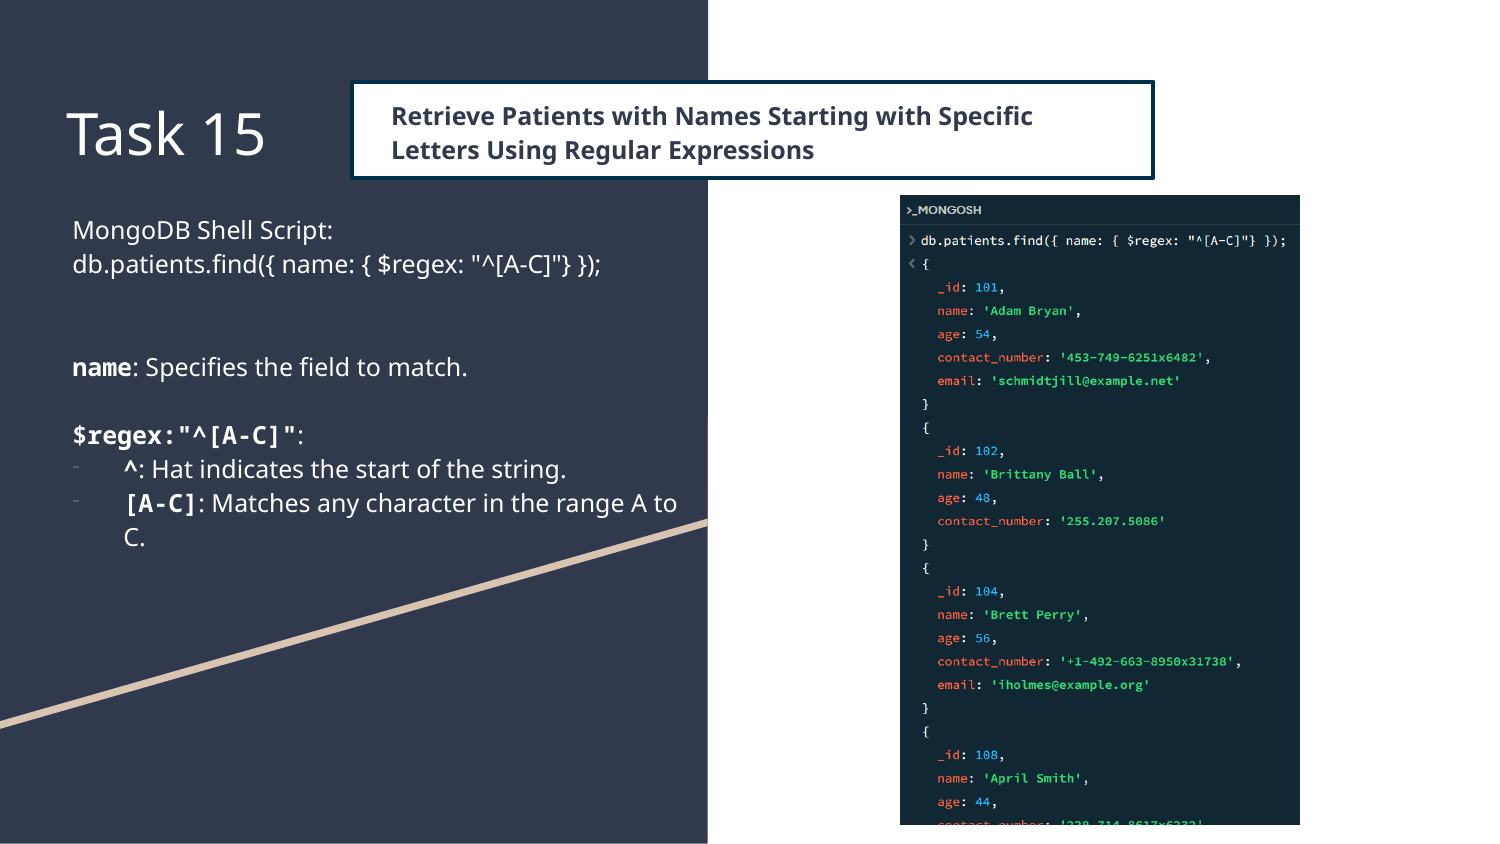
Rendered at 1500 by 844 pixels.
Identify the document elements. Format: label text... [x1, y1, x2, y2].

list MongoDB Shell Script: db.patients.find({ name: { $regex: "^[A-C]"} }); name: Specifies the field to match. $regex:"^[A-C]": ^: Hat indicates the start of the string. [A-C]: Matches any character in the range A to C. [33, 195, 717, 844]
picture [900, 194, 1300, 825]
title Task 15 [51, 82, 350, 179]
text_box Retrieve Patients with Names Starting with Specific Letters Using Regular Expressions [350, 80, 1155, 180]
